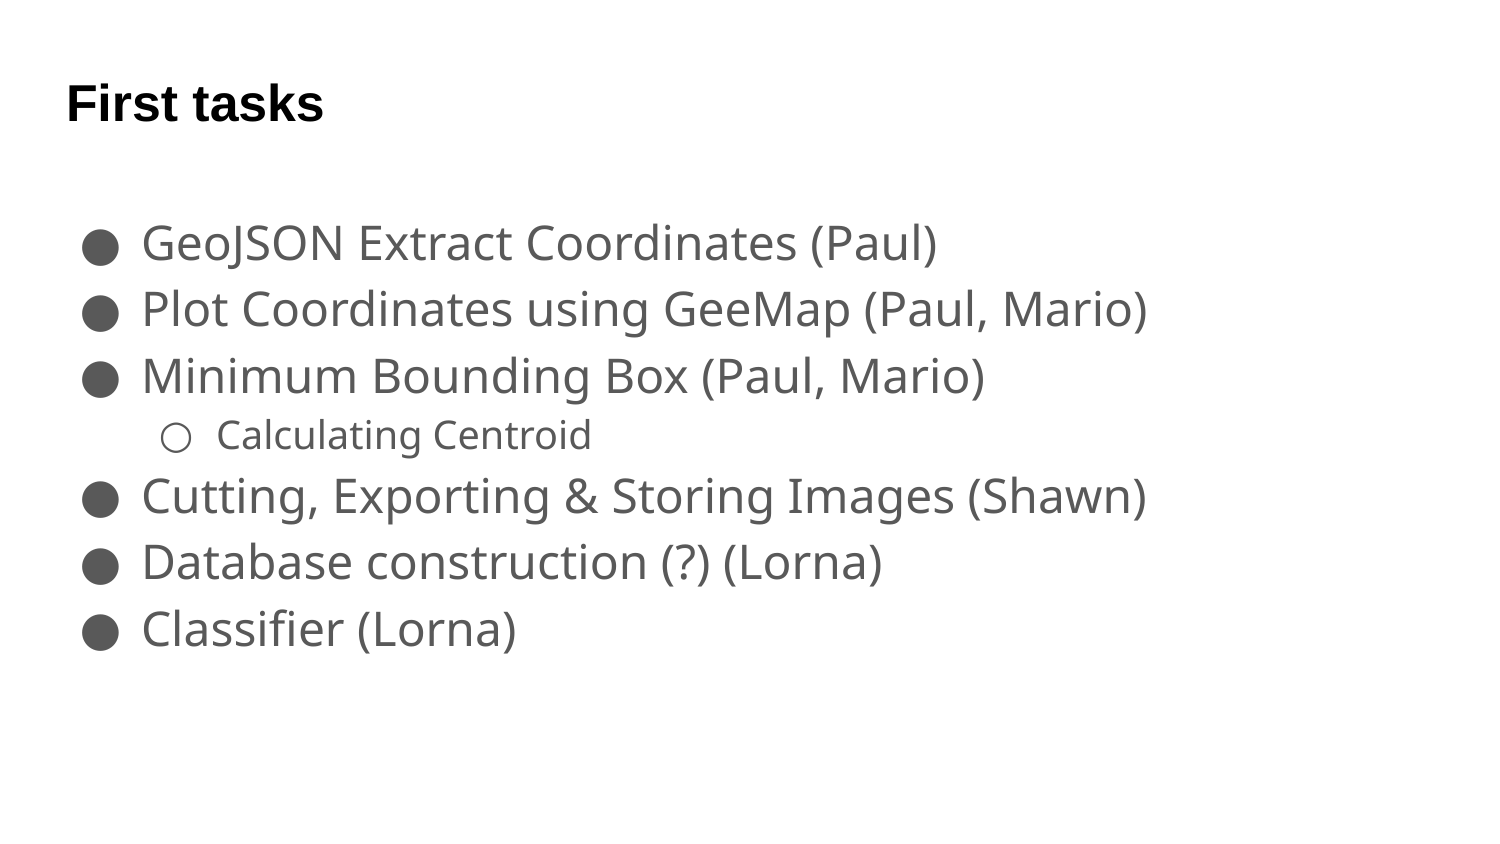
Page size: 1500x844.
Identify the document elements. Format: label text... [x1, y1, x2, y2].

list GeoJSON Extract Coordinates (Paul) Plot Coordinates using GeeMap (Paul, Mario) Minimum Bounding Box (Paul, Mario) Calculating Centroid Cutting, Exporting & Storing Images (Shawn) Database construction (?) (Lorna) Classifier (Lorna) [51, 189, 1463, 762]
title First tasks [51, 54, 1449, 149]
